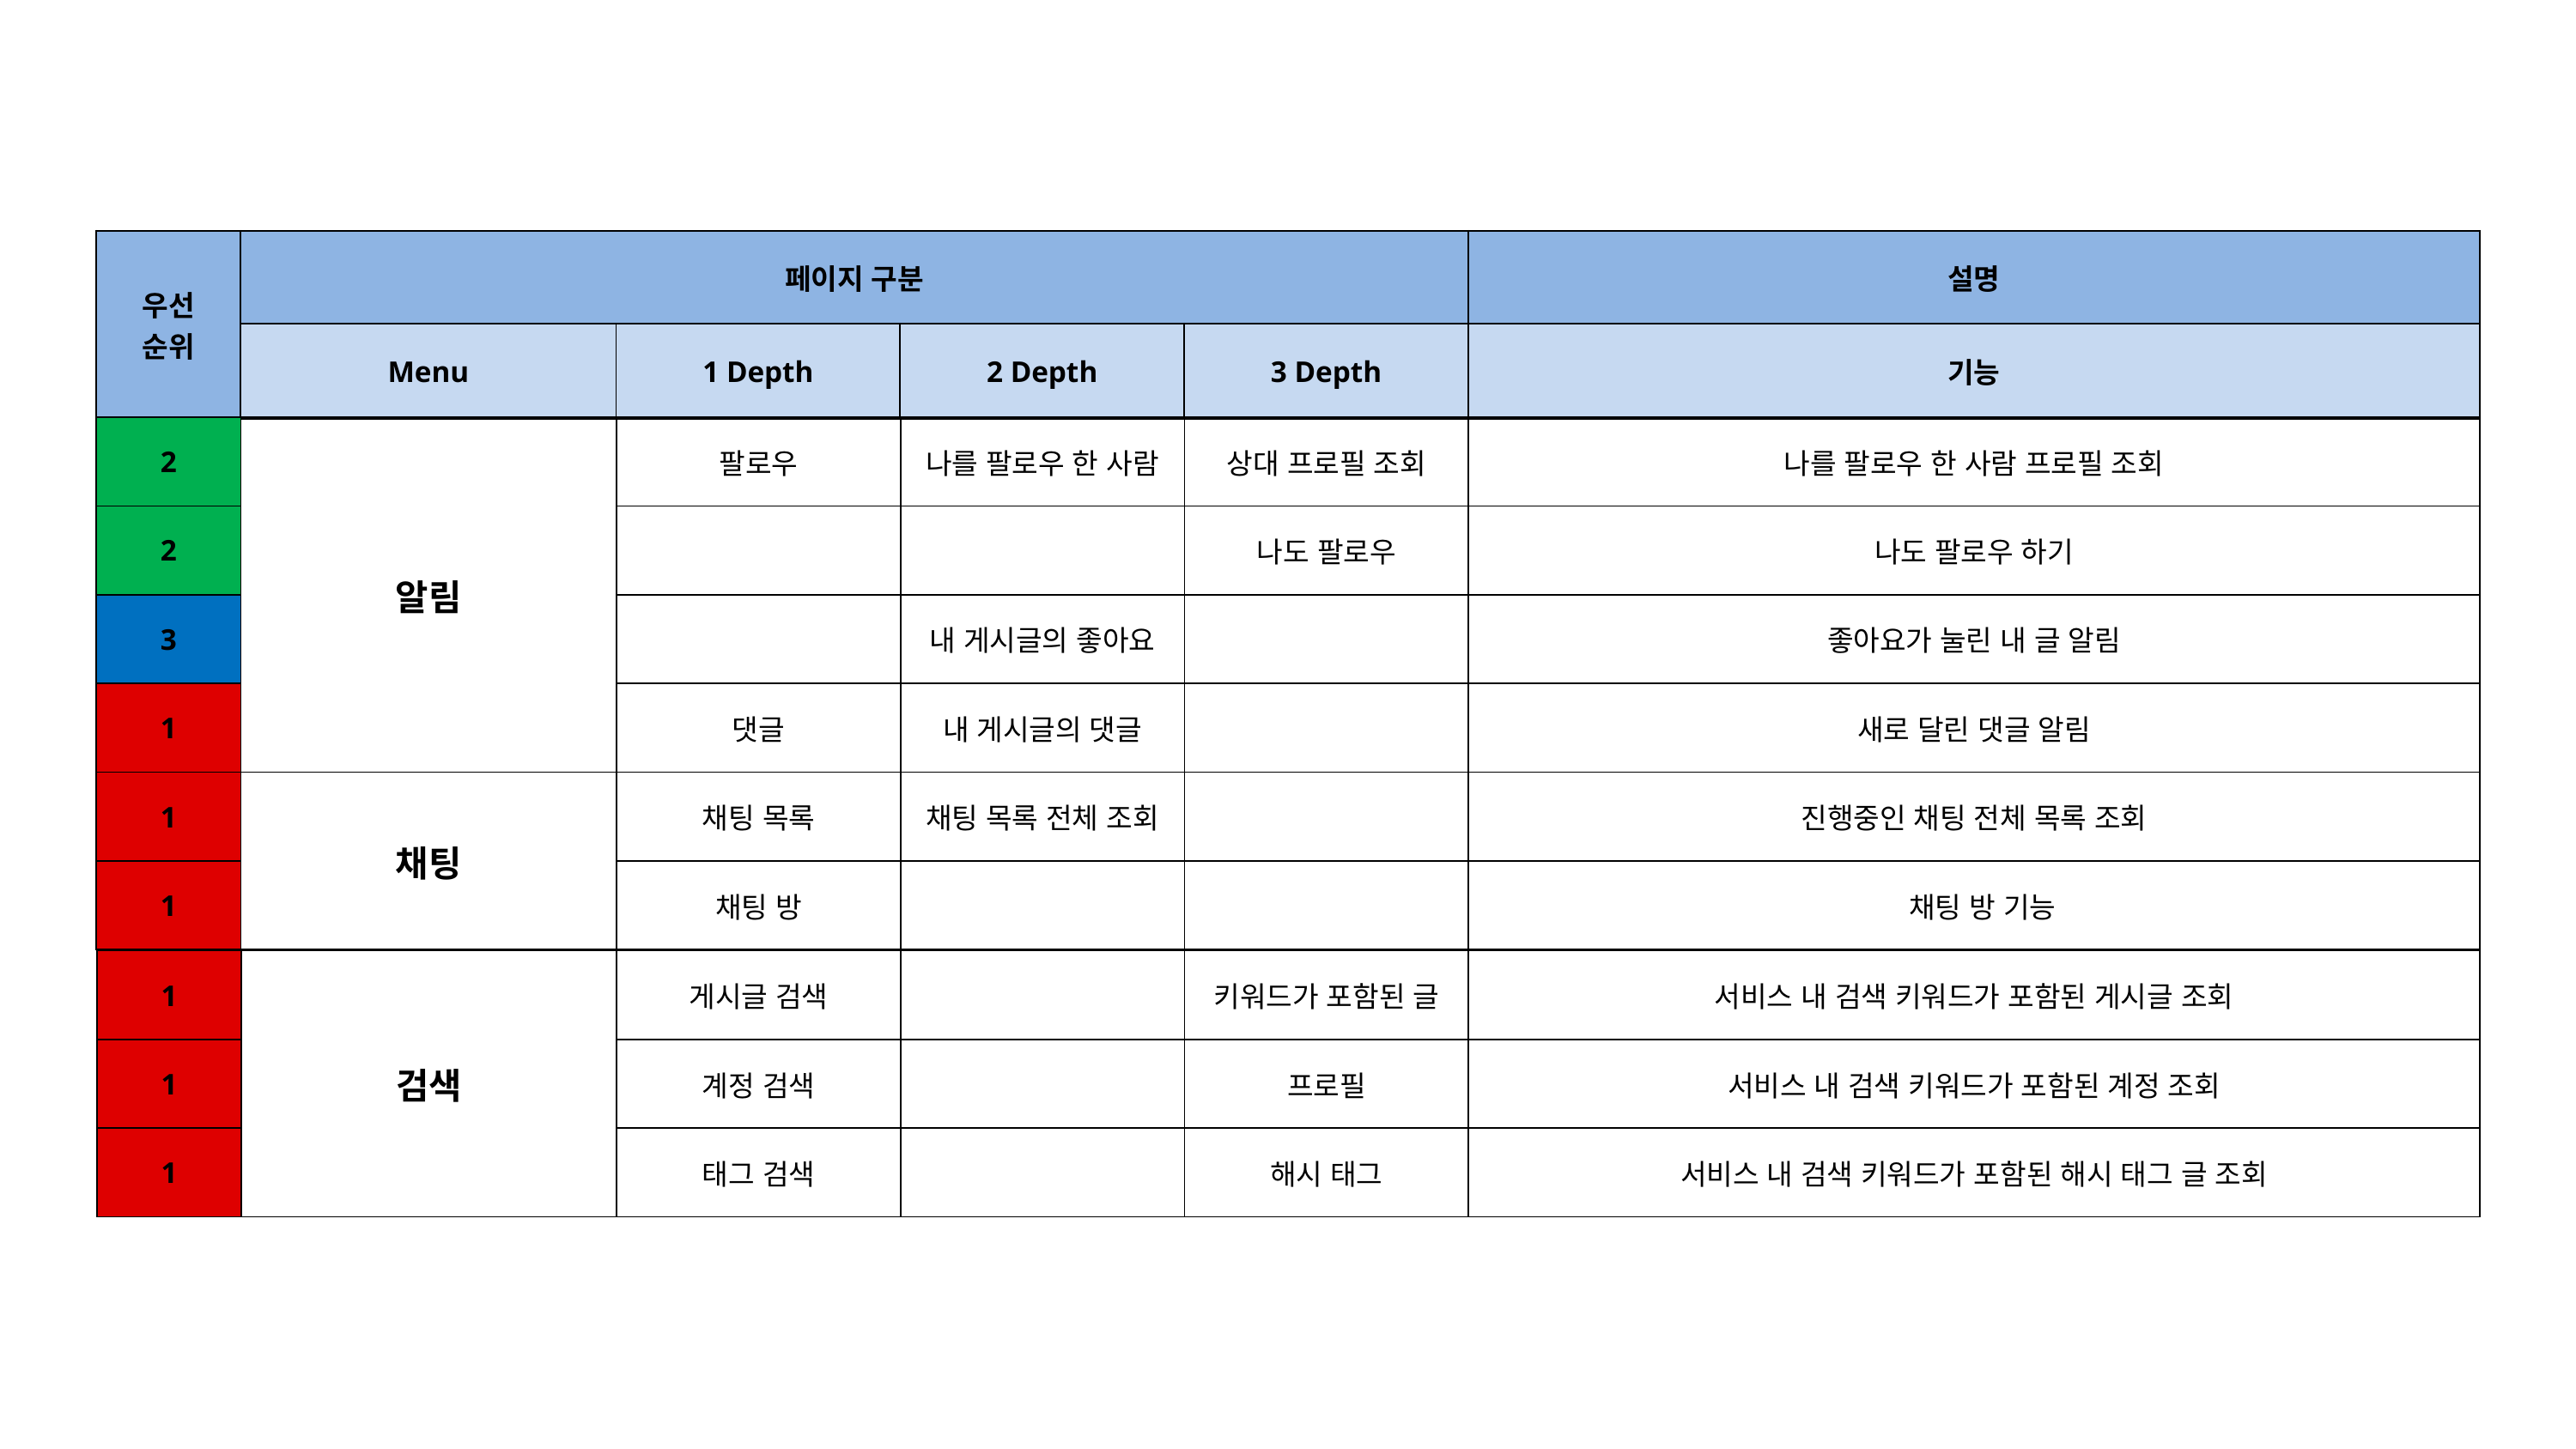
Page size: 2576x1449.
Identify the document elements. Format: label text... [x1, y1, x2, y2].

table_header 게시글 검색 [617, 951, 900, 1039]
table_cell 댓글 [617, 684, 900, 772]
table_cell 1 [97, 773, 240, 860]
table_cell 3 [97, 596, 240, 682]
table_cell 서비스 내 검색 키워드가 포함된 계정 조회 [1469, 1040, 2479, 1127]
table_cell [902, 1040, 1184, 1127]
table_cell 기능 [1469, 324, 2479, 416]
table_cell [1185, 684, 1467, 772]
table_cell [1185, 773, 1467, 860]
table_cell 프로필 [1185, 1040, 1467, 1127]
table_cell 1 [98, 1040, 240, 1127]
table_cell 채팅 방 기능 [1469, 862, 2479, 949]
table_cell 채팅 [241, 773, 616, 949]
table_header 알림 [241, 418, 616, 772]
table_cell [1185, 596, 1467, 682]
table_header 나를 팔로우 한 사람 프로필 조회 [1469, 418, 2479, 506]
table_header 서비스 내 검색 키워드가 포함된 게시글 조회 [1469, 951, 2479, 1039]
table_cell Menu [241, 324, 616, 416]
table_header 1 [98, 951, 240, 1039]
table_cell 3 Depth [1185, 324, 1467, 416]
table_cell [1185, 862, 1467, 949]
table_cell 해시 태그 [1185, 1129, 1467, 1216]
table_header 나를 팔로우 한 사람 [902, 418, 1184, 506]
table_cell 새로 달린 댓글 알림 [1469, 684, 2479, 772]
table_cell 내 게시글의 좋아요 [902, 596, 1184, 682]
table_cell 나도 팔로우 하기 [1469, 506, 2479, 594]
table_cell 1 [97, 862, 240, 949]
table_cell 좋아요가 눌린 내 글 알림 [1469, 596, 2479, 682]
table_cell 서비스 내 검색 키워드가 포함된 해시 태그 글 조회 [1469, 1129, 2479, 1216]
table_cell [617, 596, 900, 682]
table_header 우선 순위 [97, 232, 240, 416]
table_cell [902, 862, 1184, 949]
table_cell 나도 팔로우 [1185, 506, 1467, 594]
table_cell 2 Depth [901, 324, 1183, 416]
table_header 페이지 구분 [241, 232, 1467, 323]
table_cell 채팅 목록 전체 조회 [902, 773, 1184, 860]
table_header 검색 [242, 951, 616, 1216]
table_cell [902, 506, 1184, 594]
table_cell 채팅 방 [617, 862, 900, 949]
table_header 키워드가 포함된 글 [1185, 951, 1467, 1039]
table_header [902, 951, 1184, 1039]
table_header 상대 프로필 조회 [1185, 418, 1467, 506]
table_cell 1 [97, 684, 240, 772]
table_header 팔로우 [617, 418, 900, 506]
table_header 2 [97, 418, 240, 506]
table_cell 진행중인 채팅 전체 목록 조회 [1469, 773, 2479, 860]
table_header 설명 [1469, 232, 2479, 323]
table_cell 채팅 목록 [617, 773, 900, 860]
table_cell 1 Depth [617, 324, 899, 416]
table_cell 계정 검색 [617, 1040, 900, 1127]
table_cell [617, 506, 900, 594]
table_cell 2 [97, 506, 240, 594]
table_cell [902, 1129, 1184, 1216]
table_cell 내 게시글의 댓글 [902, 684, 1184, 772]
table_cell 1 [98, 1129, 240, 1216]
table_cell 태그 검색 [617, 1129, 900, 1216]
